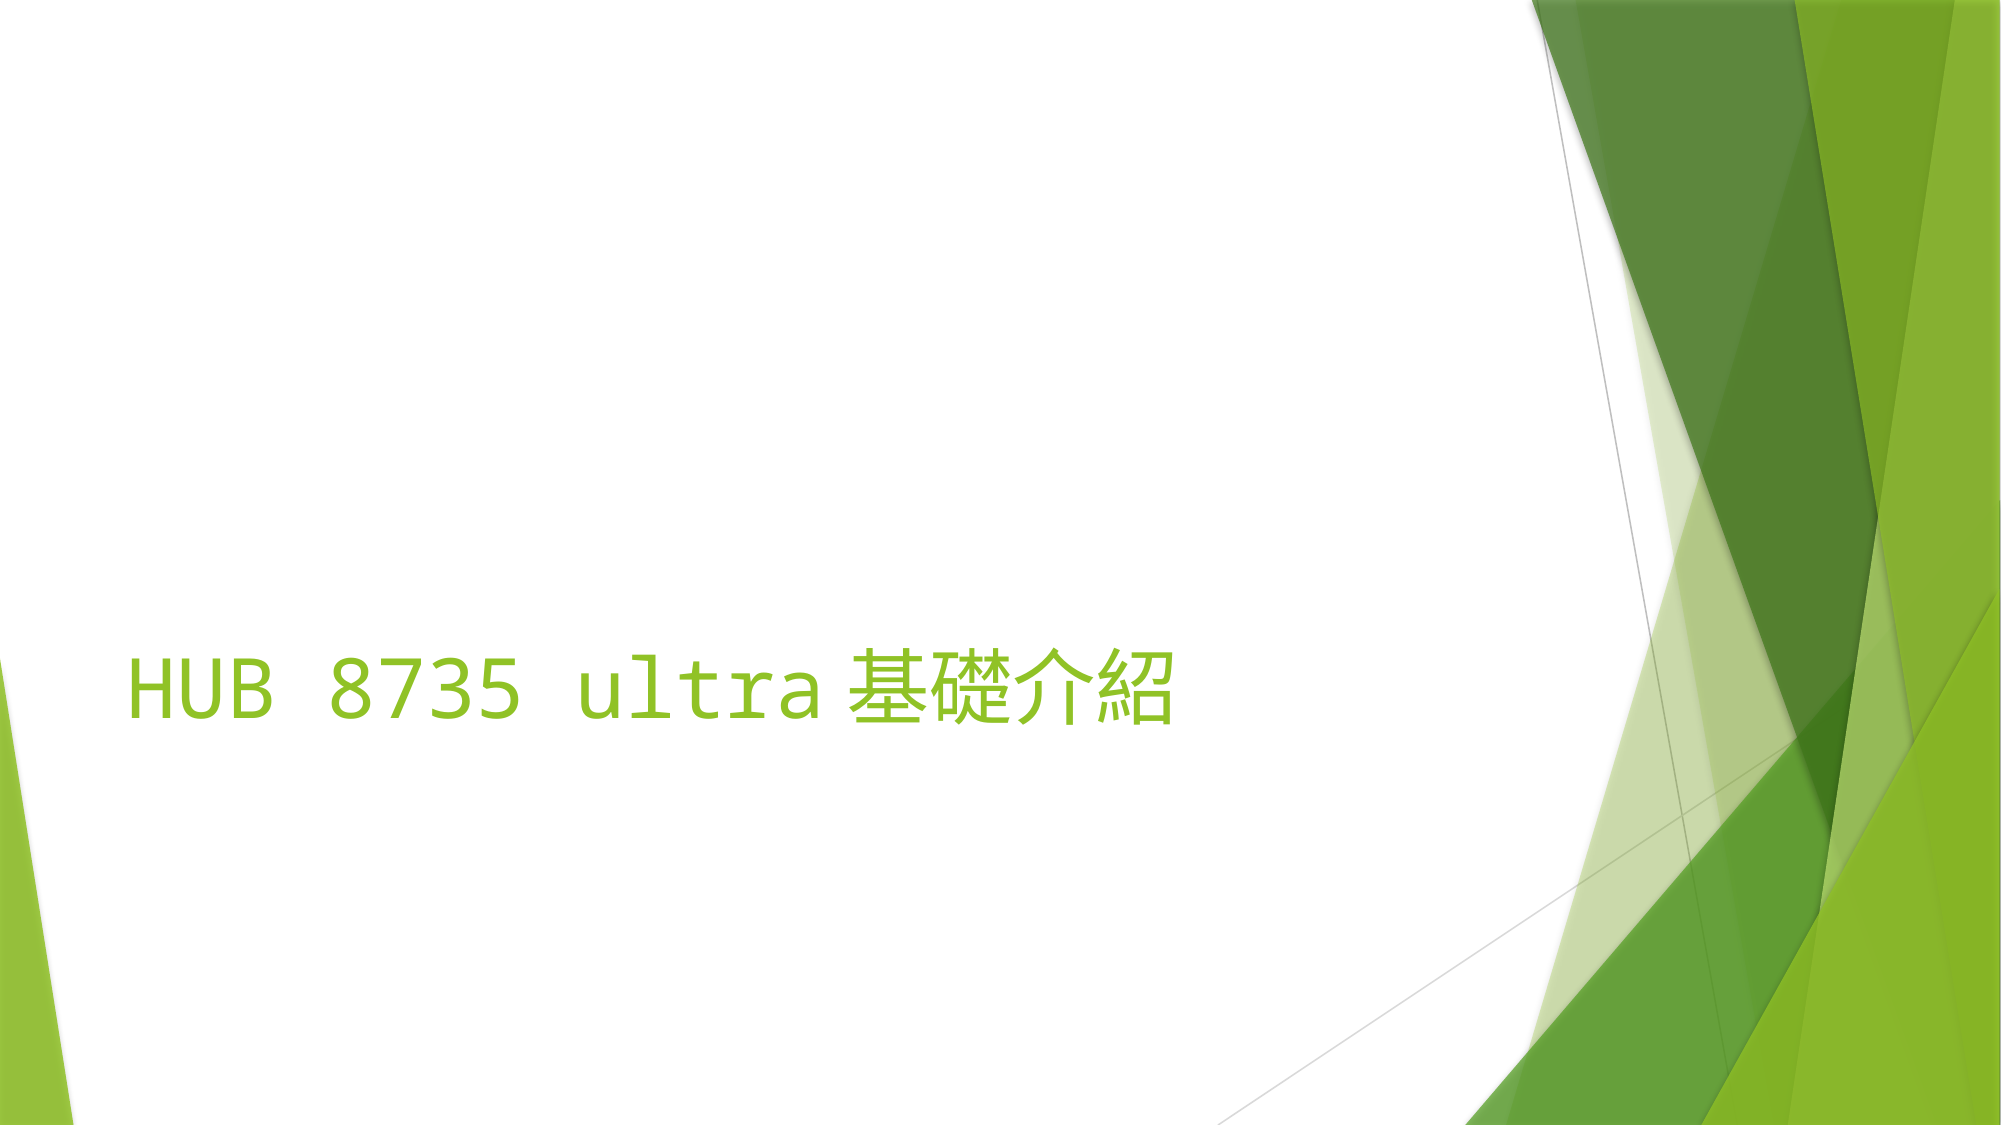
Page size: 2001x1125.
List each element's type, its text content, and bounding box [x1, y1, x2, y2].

title HUB 8735 ultra基礎介紹 [111, 443, 1522, 743]
